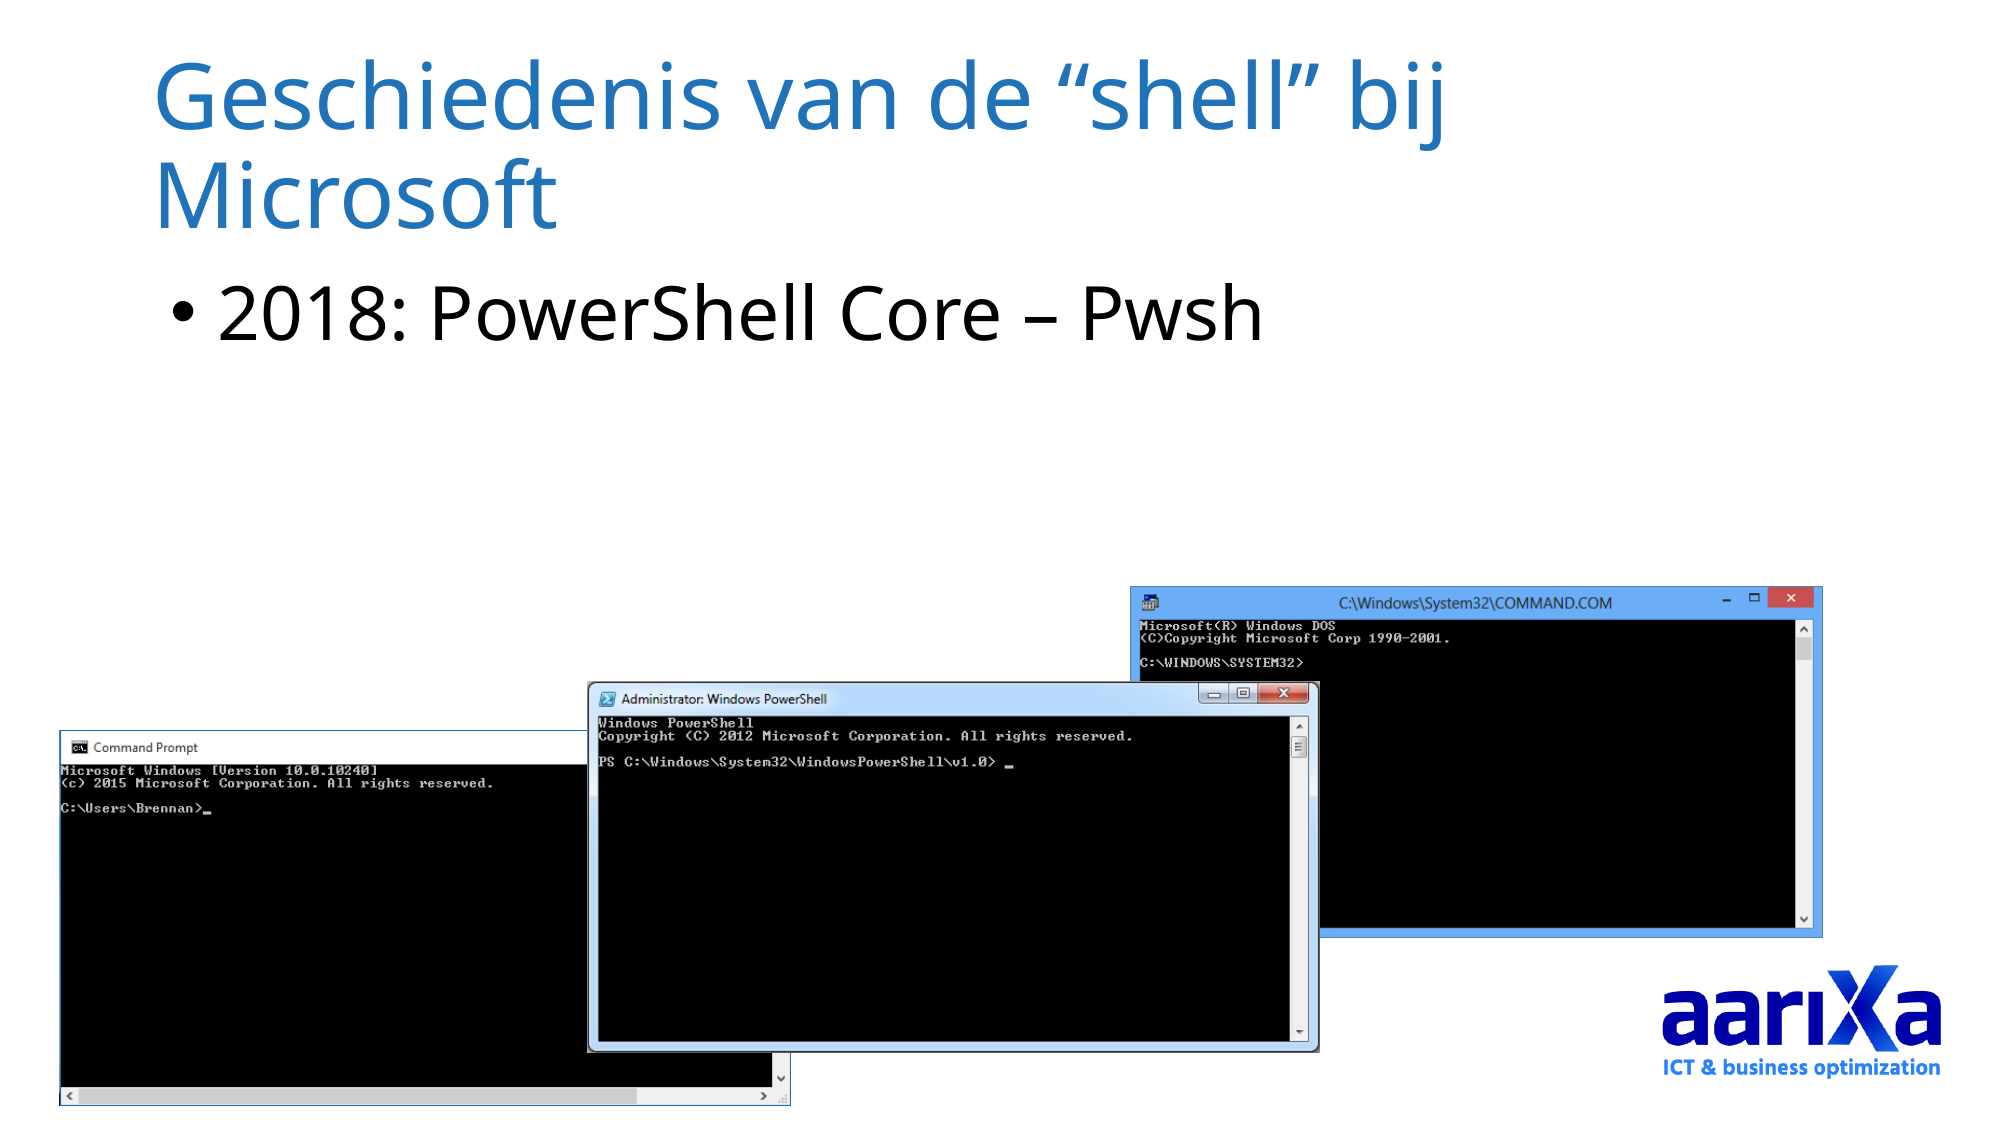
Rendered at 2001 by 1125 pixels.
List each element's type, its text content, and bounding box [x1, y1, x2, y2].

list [1603, 937, 2000, 1106]
picture [59, 586, 1823, 1106]
title Geschiedenis van de “shell” bij Microsoft [137, 40, 1863, 258]
text_box 2018: PowerShell Core – Pwsh [156, 257, 1910, 701]
